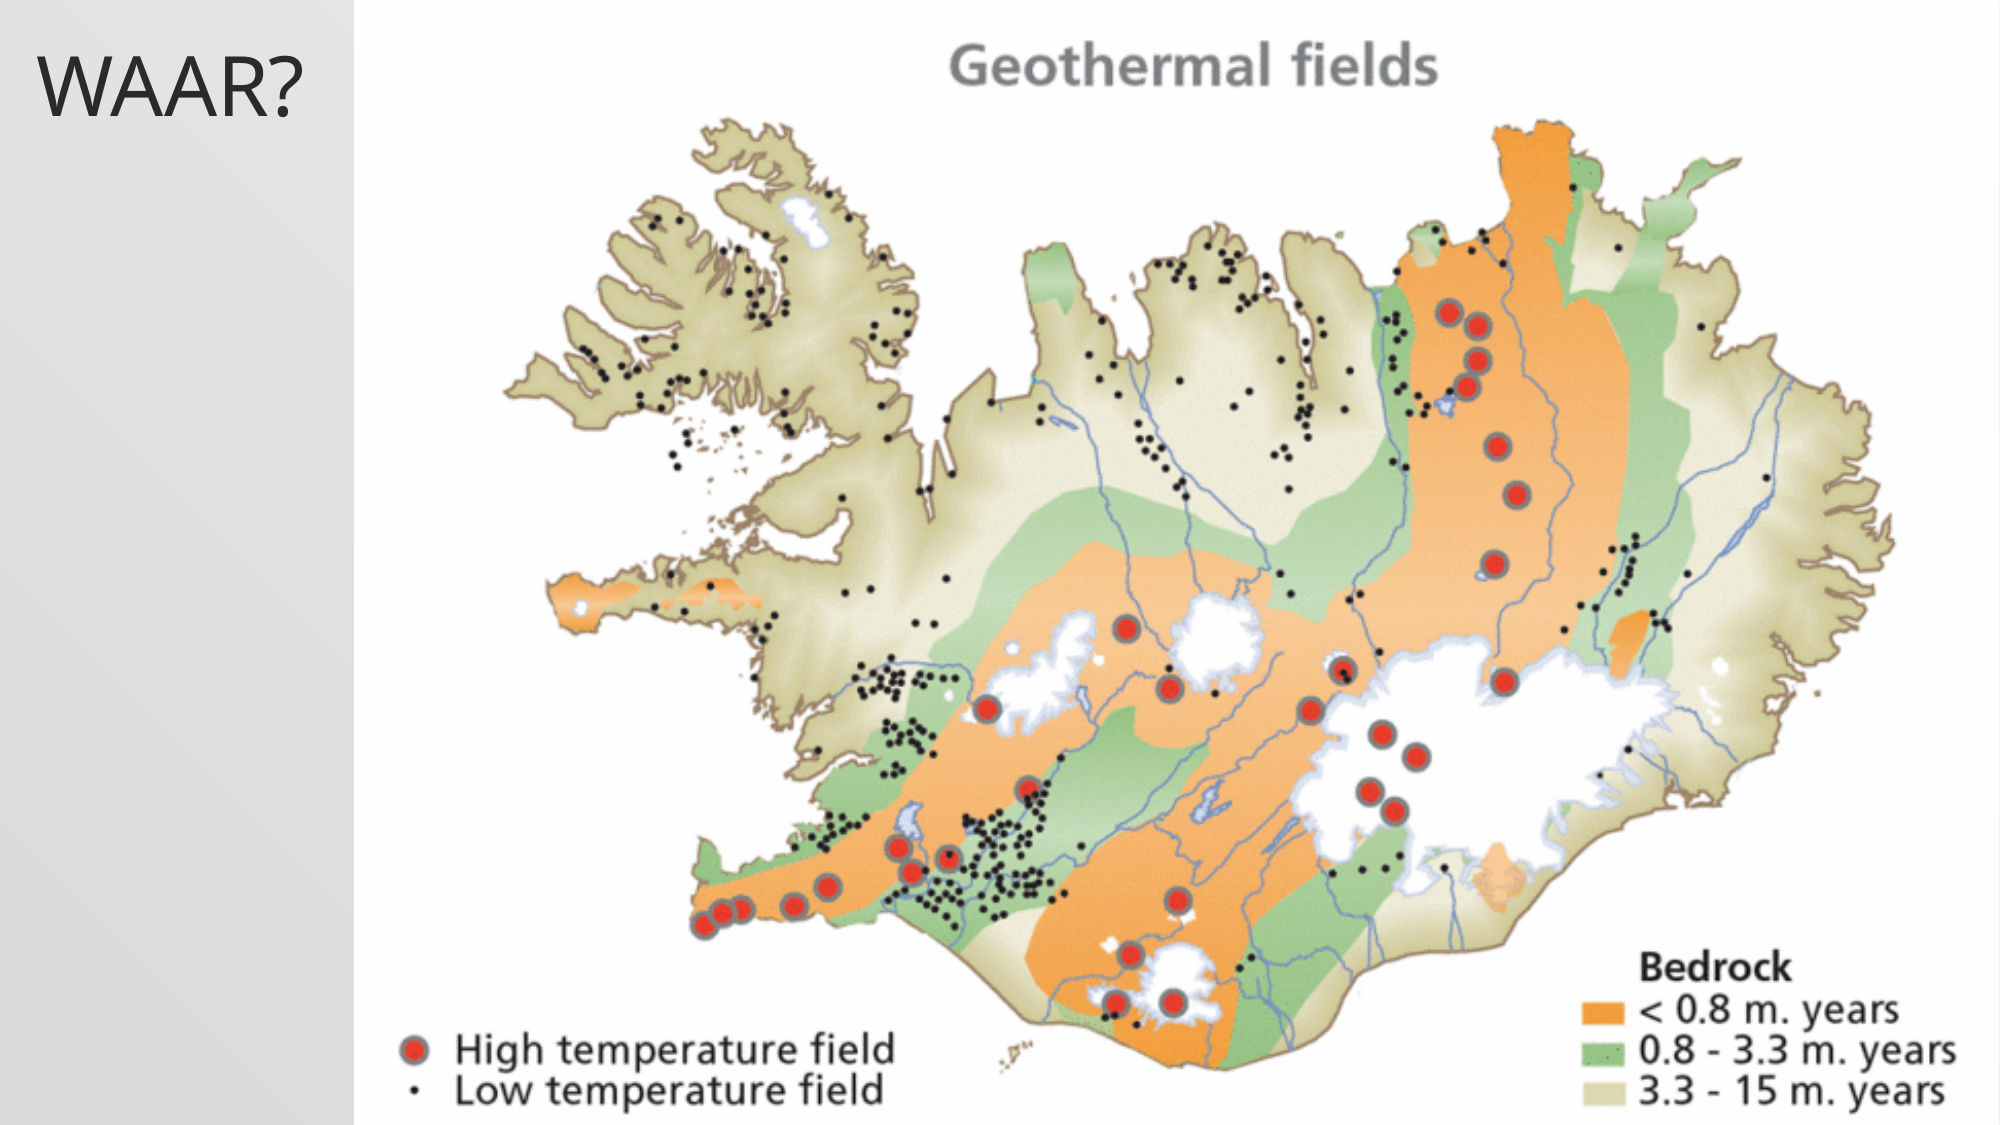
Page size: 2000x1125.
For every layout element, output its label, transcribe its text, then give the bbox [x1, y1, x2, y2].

title Waar? [21, 0, 354, 143]
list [354, 0, 2000, 1125]
